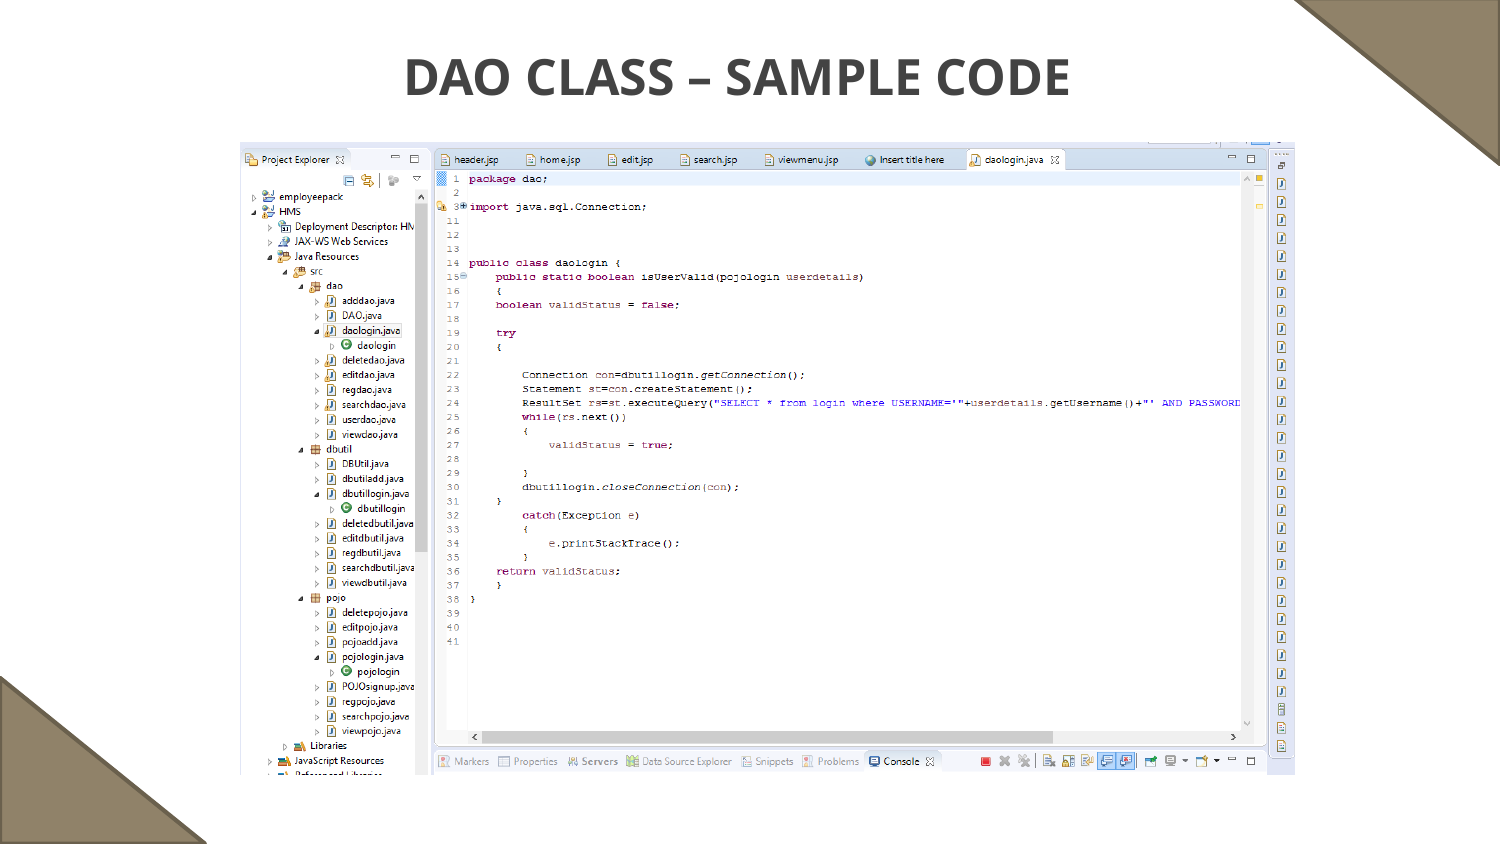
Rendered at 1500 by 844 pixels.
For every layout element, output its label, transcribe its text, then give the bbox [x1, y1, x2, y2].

text_box [0, 676, 207, 844]
text_box [1293, 0, 1500, 166]
title DAO CLASS – SAMPLE CODE [388, 30, 1124, 111]
picture [239, 142, 1296, 775]
